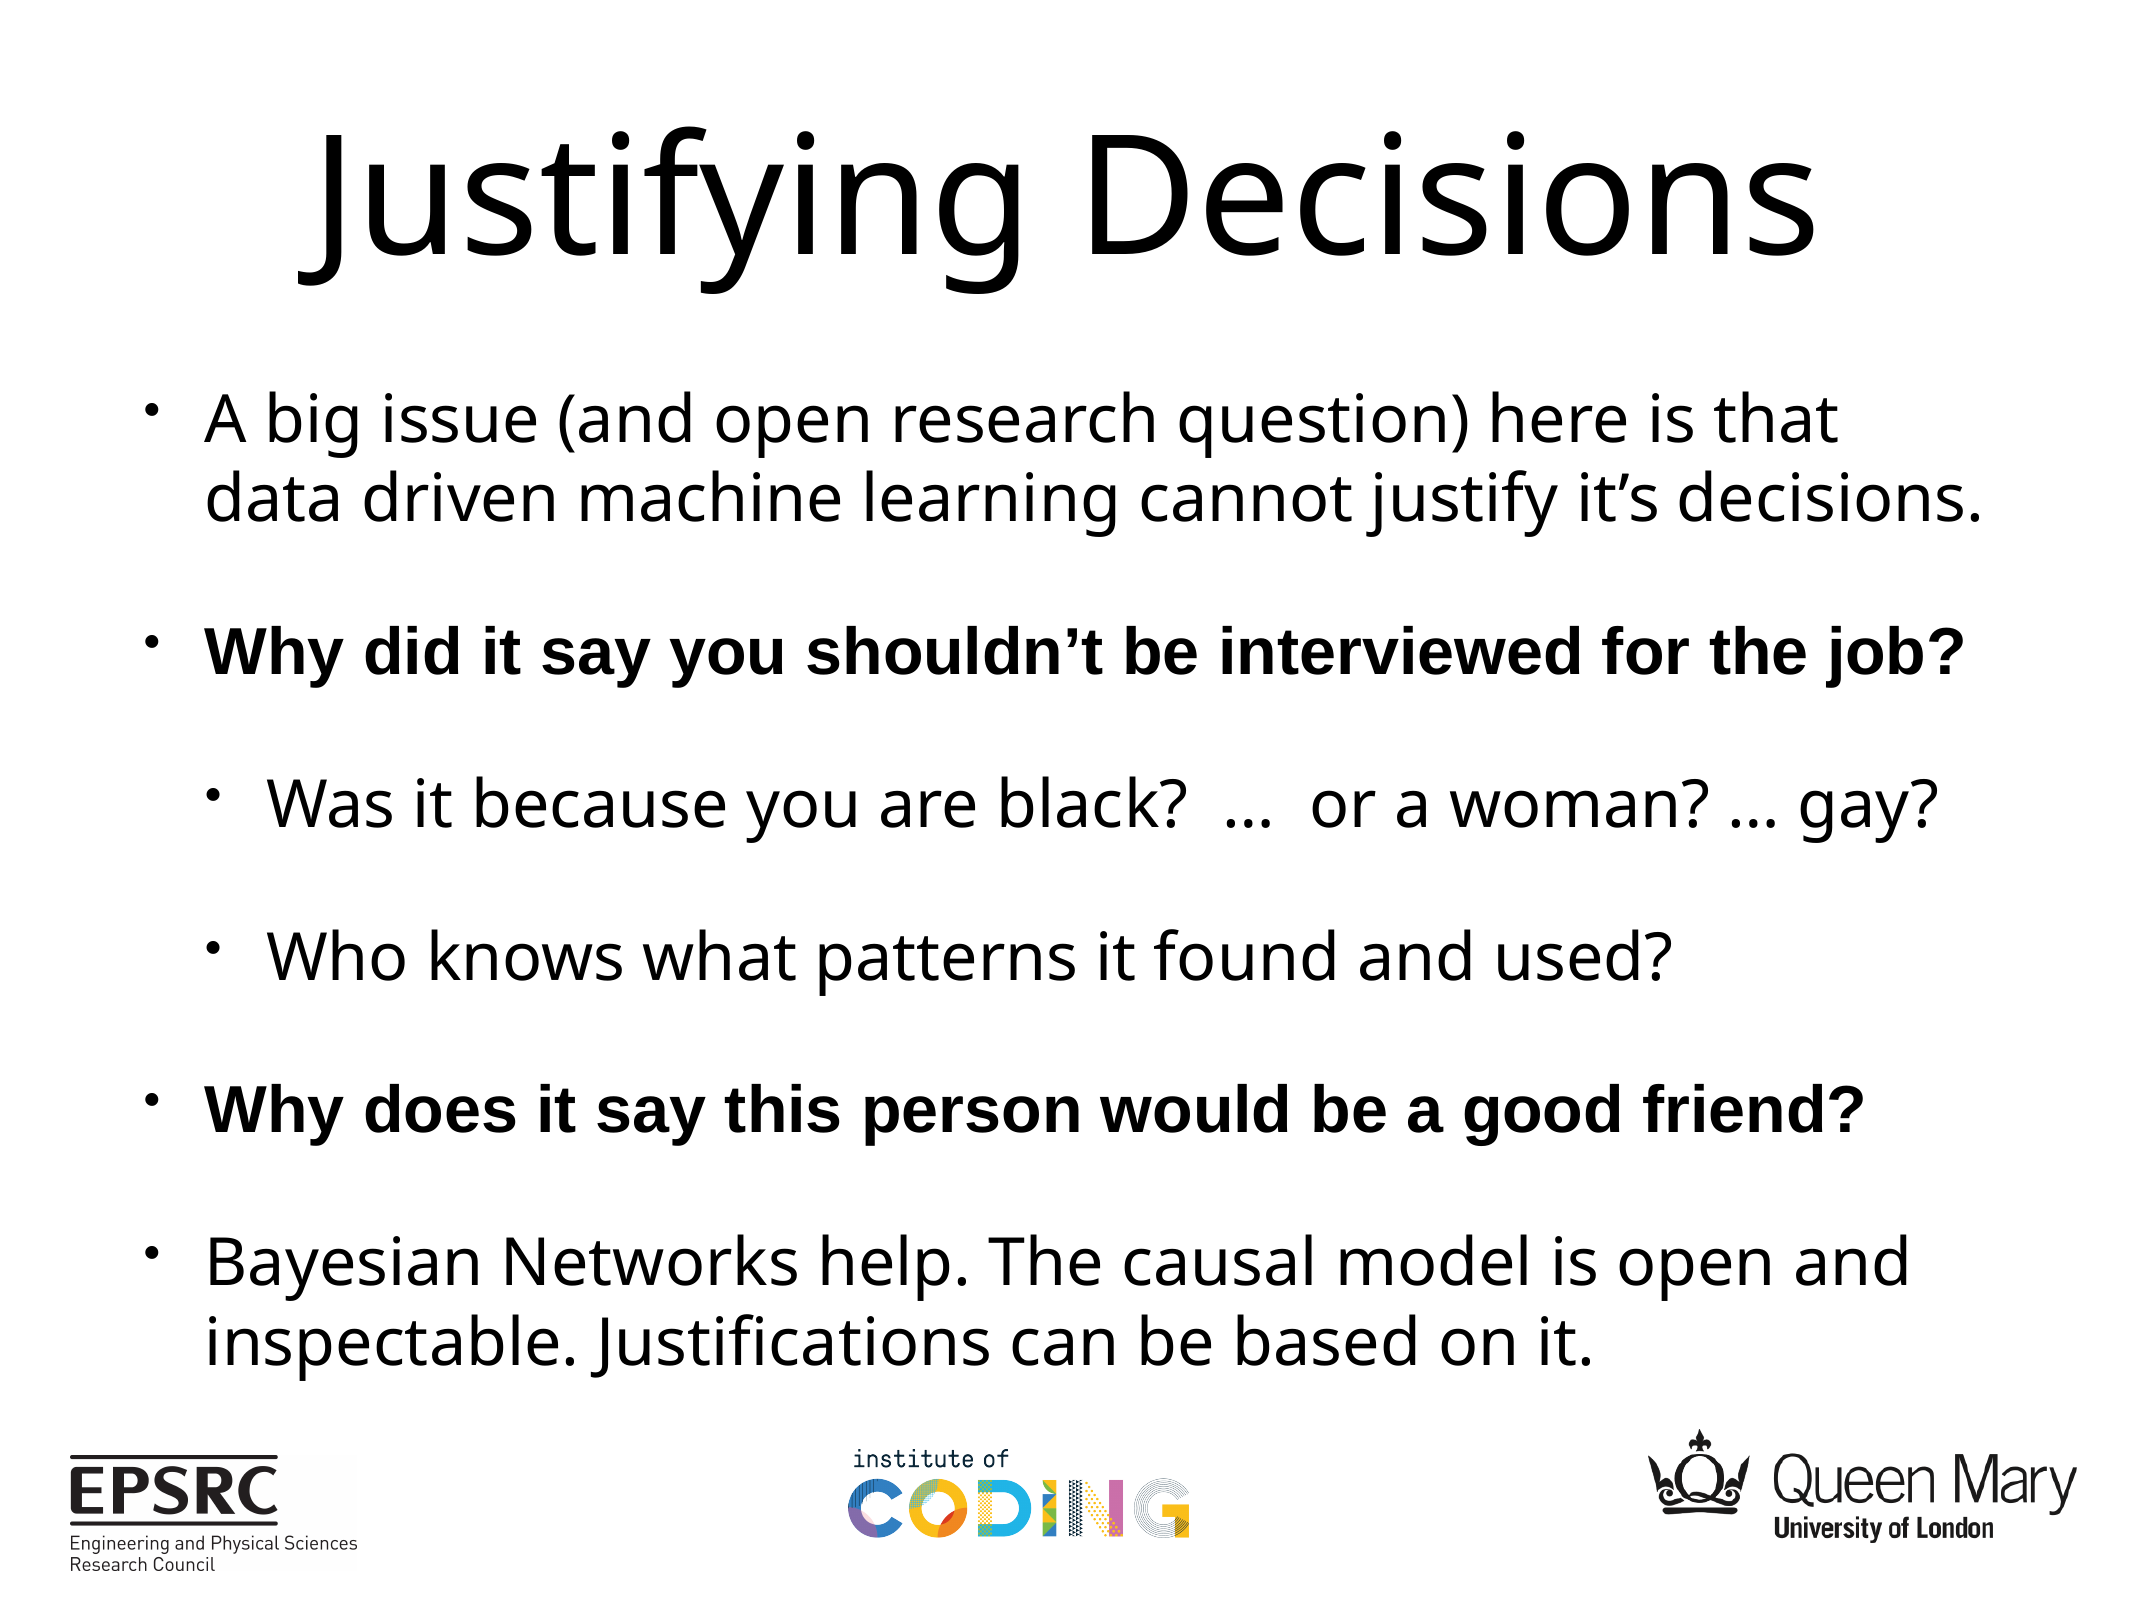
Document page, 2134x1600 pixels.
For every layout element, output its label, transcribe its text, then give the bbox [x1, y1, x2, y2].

picture [847, 1449, 1189, 1538]
title Justifying Decisions [155, 10, 1978, 326]
list A big issue (and open research question) here is that data driven machine learning cannot justify it’s decisions. Why did it say you shouldn’t be interviewed for the job? Was it because you are black? … or a woman? … gay? Who knows what patterns it found and used? Why does it say this person would be a good friend? Bayesian Networks help. The causal model is open and inspectable. Justifications can be based on it. [134, 326, 1999, 1428]
picture [69, 1455, 357, 1571]
picture [1648, 1427, 2078, 1543]
